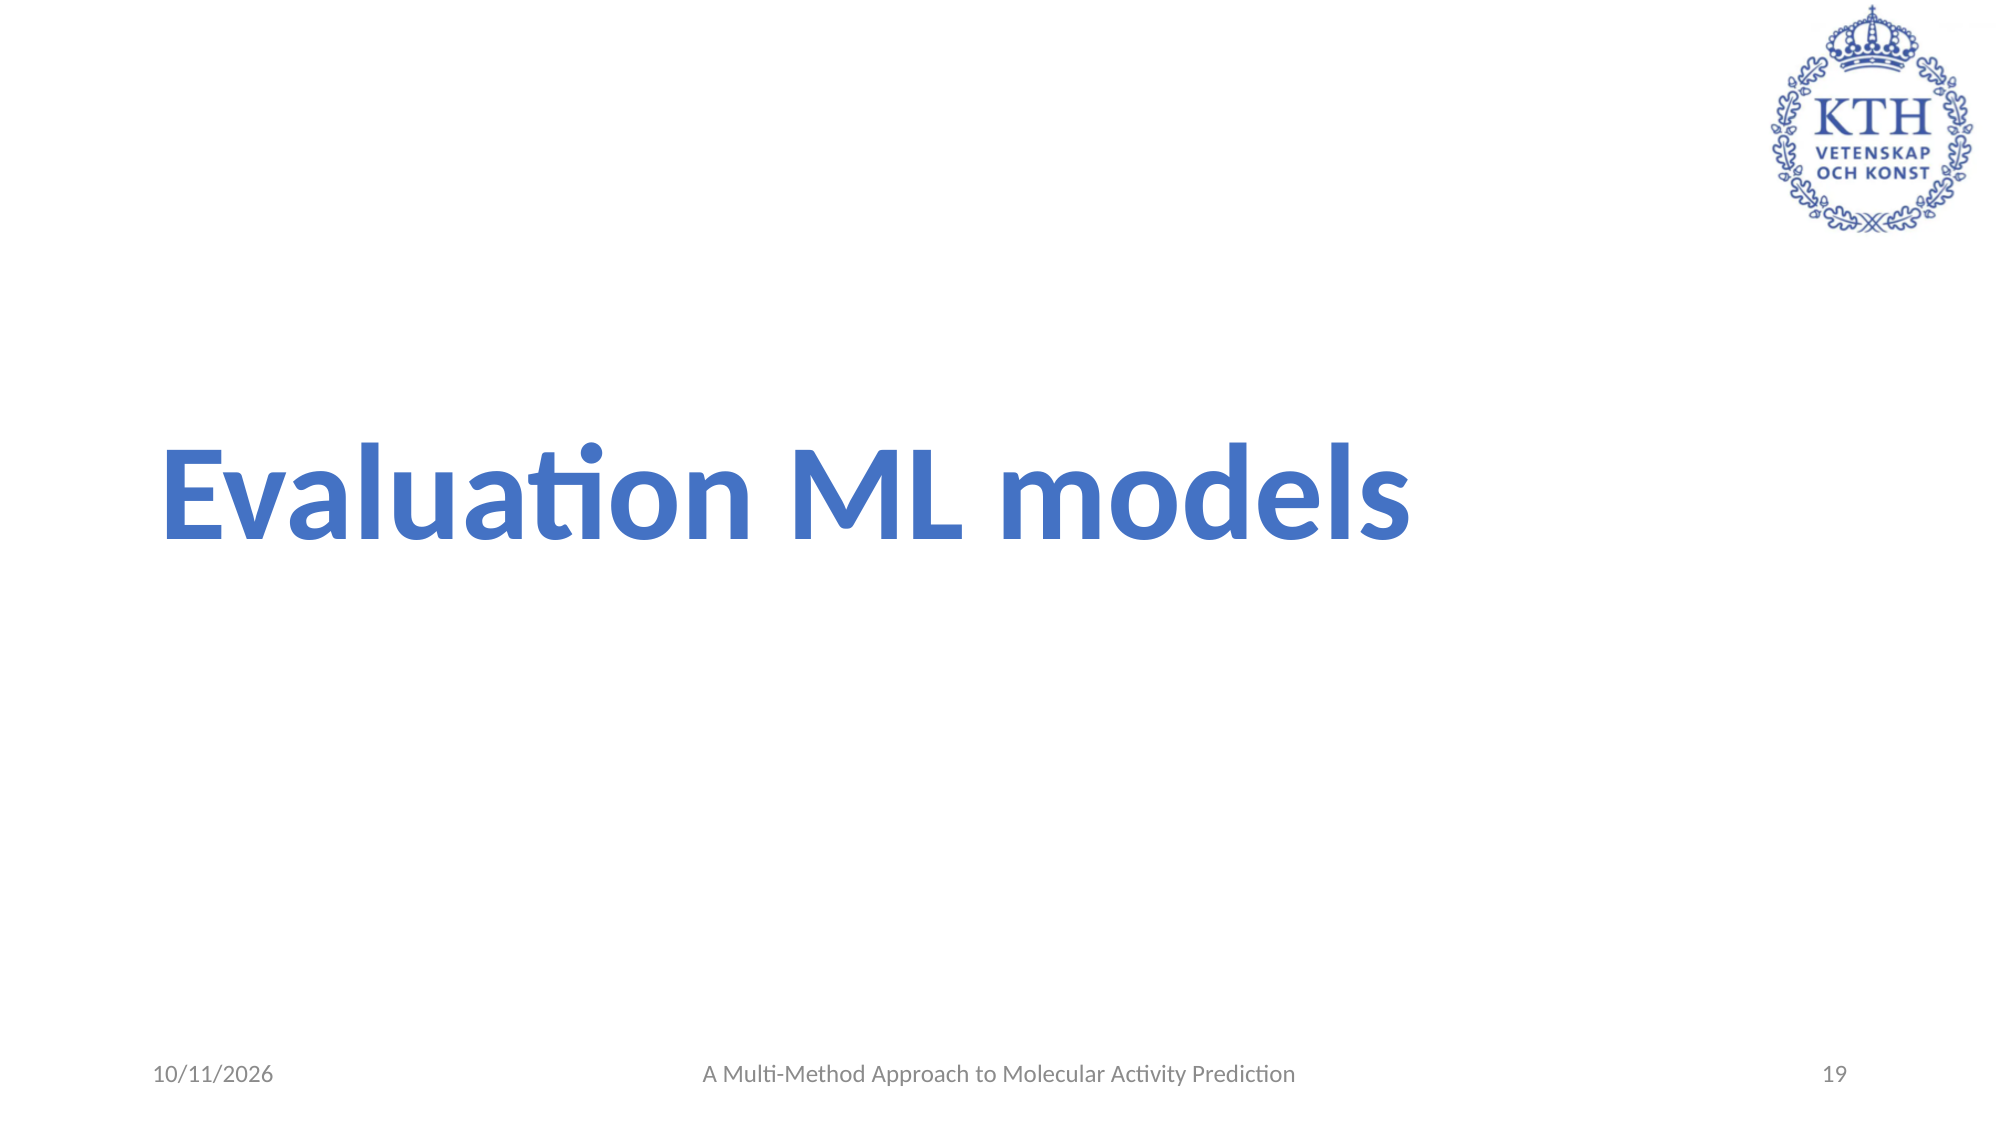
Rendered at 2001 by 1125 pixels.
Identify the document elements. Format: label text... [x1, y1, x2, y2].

text_box Evaluation ML models [144, 394, 1429, 574]
slide_number 19 [1412, 1042, 1863, 1103]
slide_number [137, 1042, 588, 1103]
picture [1734, 0, 2000, 255]
footer A Multi-Method Approach to Molecular Activity Prediction [662, 1042, 1338, 1103]
